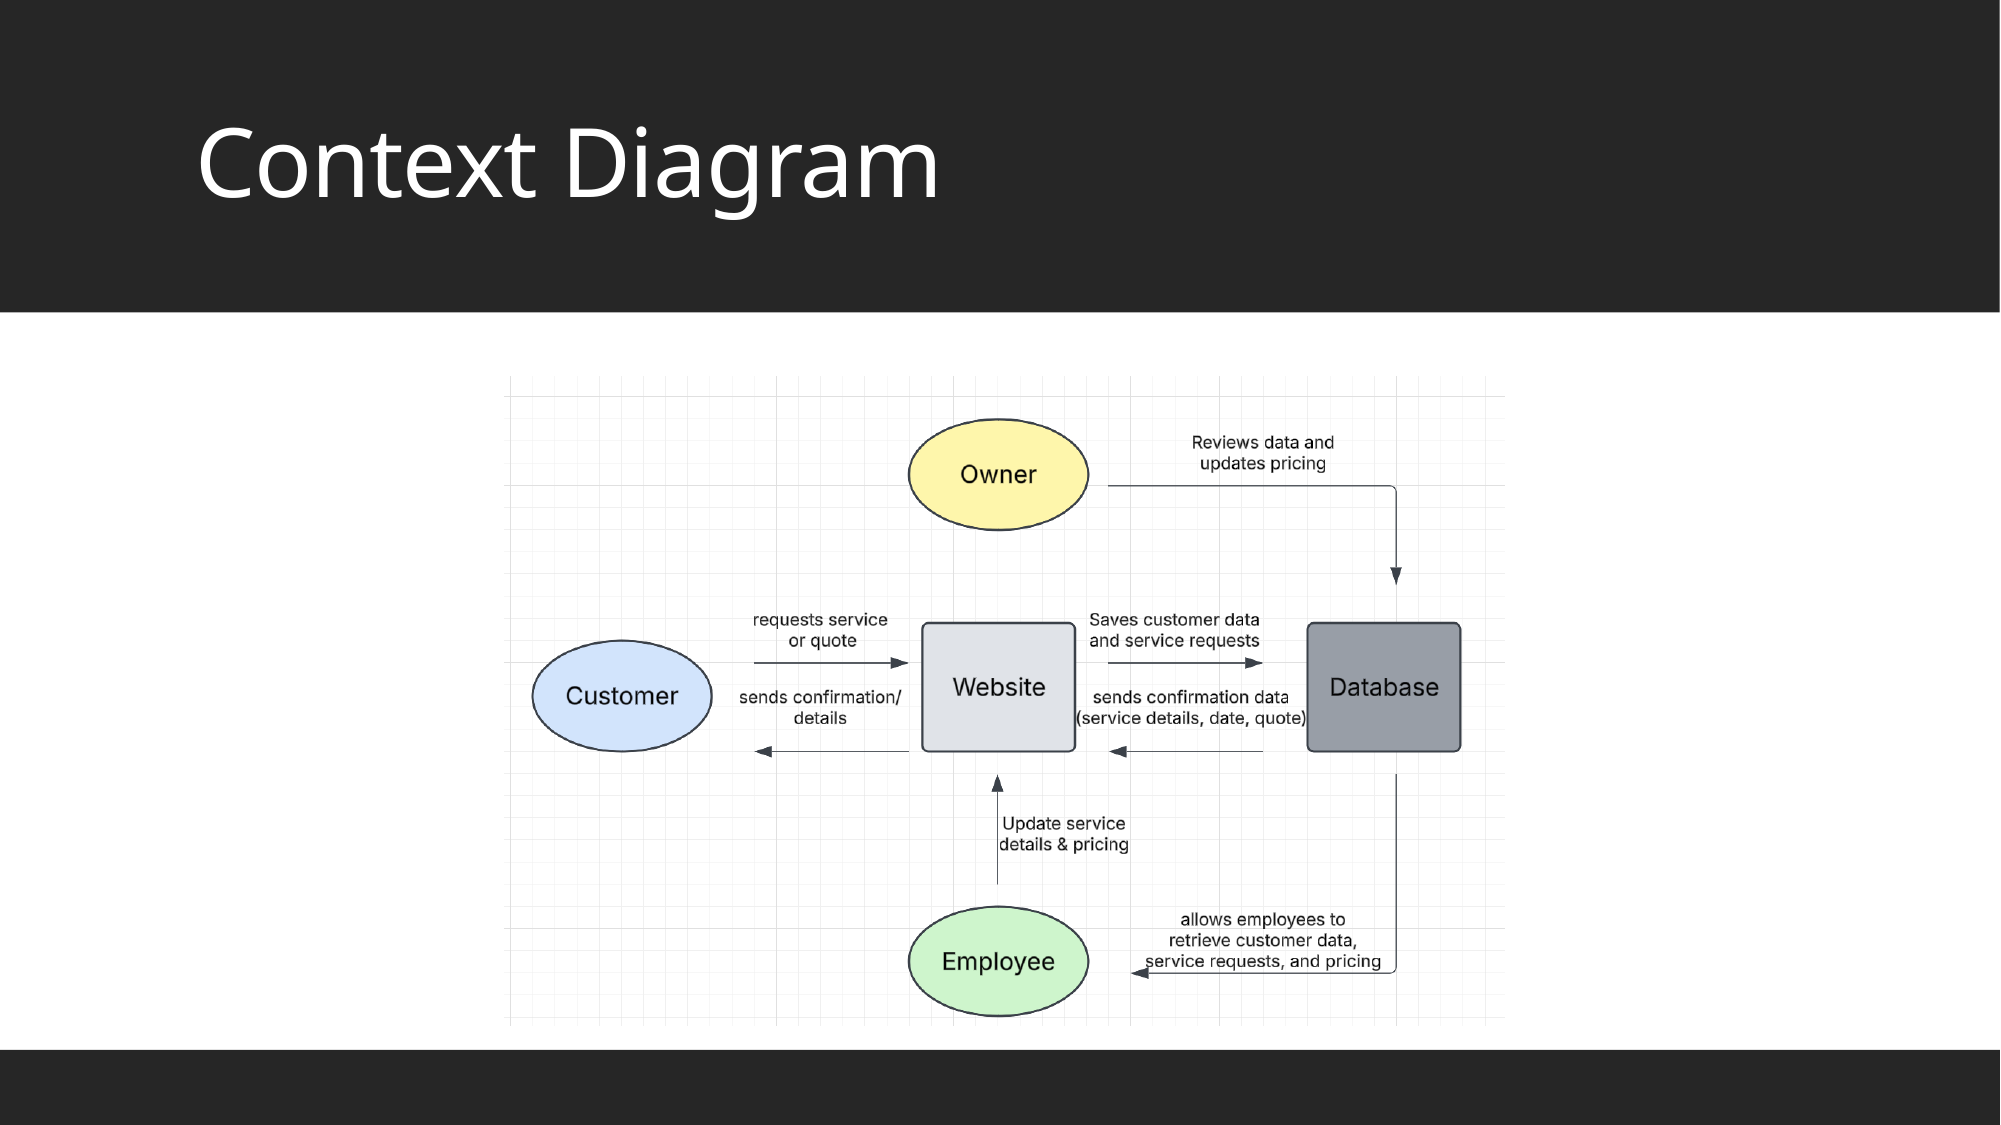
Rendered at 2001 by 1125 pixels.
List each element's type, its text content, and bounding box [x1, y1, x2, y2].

text_box [0, 0, 2000, 314]
title Context Diagram [180, 47, 1830, 285]
text_box [0, 314, 2000, 1049]
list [504, 375, 1506, 1026]
text_box [0, 1049, 2000, 1125]
